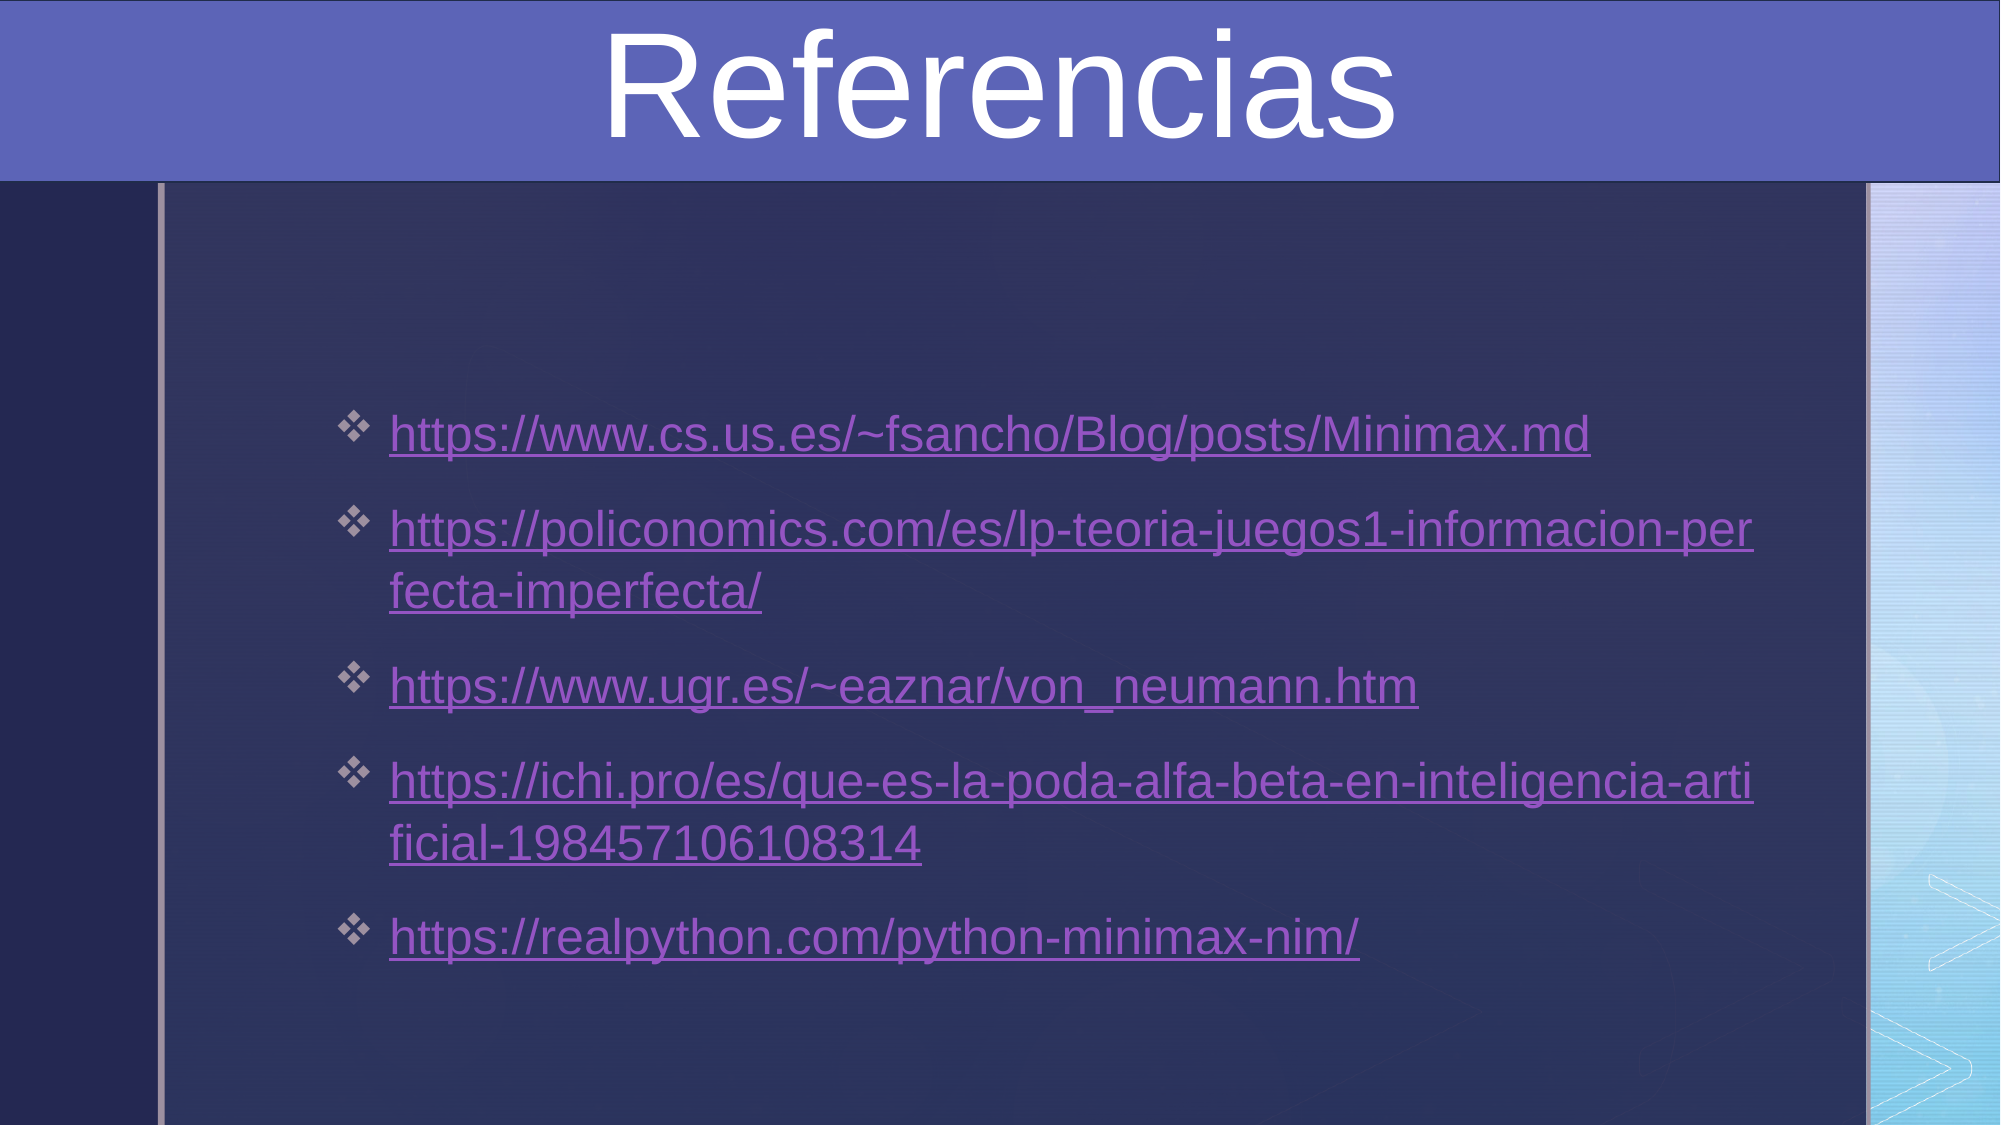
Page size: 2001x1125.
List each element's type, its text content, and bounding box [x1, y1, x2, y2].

text_box [1416, 0, 2000, 183]
title Referencias [584, 0, 1416, 183]
picture [1871, 0, 2001, 1125]
text_box [0, 0, 584, 183]
list https://www.cs.us.es/~fsancho/Blog/posts/Minimax.md https://policonomics.com/es/lp-teoria-juegos1-informacion-perfecta-imperfecta/ https://www.ugr.es/~eaznar/von_neumann.htm https://ichi.pro/es/que-es-la-poda-alfa-beta-en-inteligencia-artificial-198457106108314 https://realpython.com/python-minimax-nim/ [317, 328, 1771, 902]
